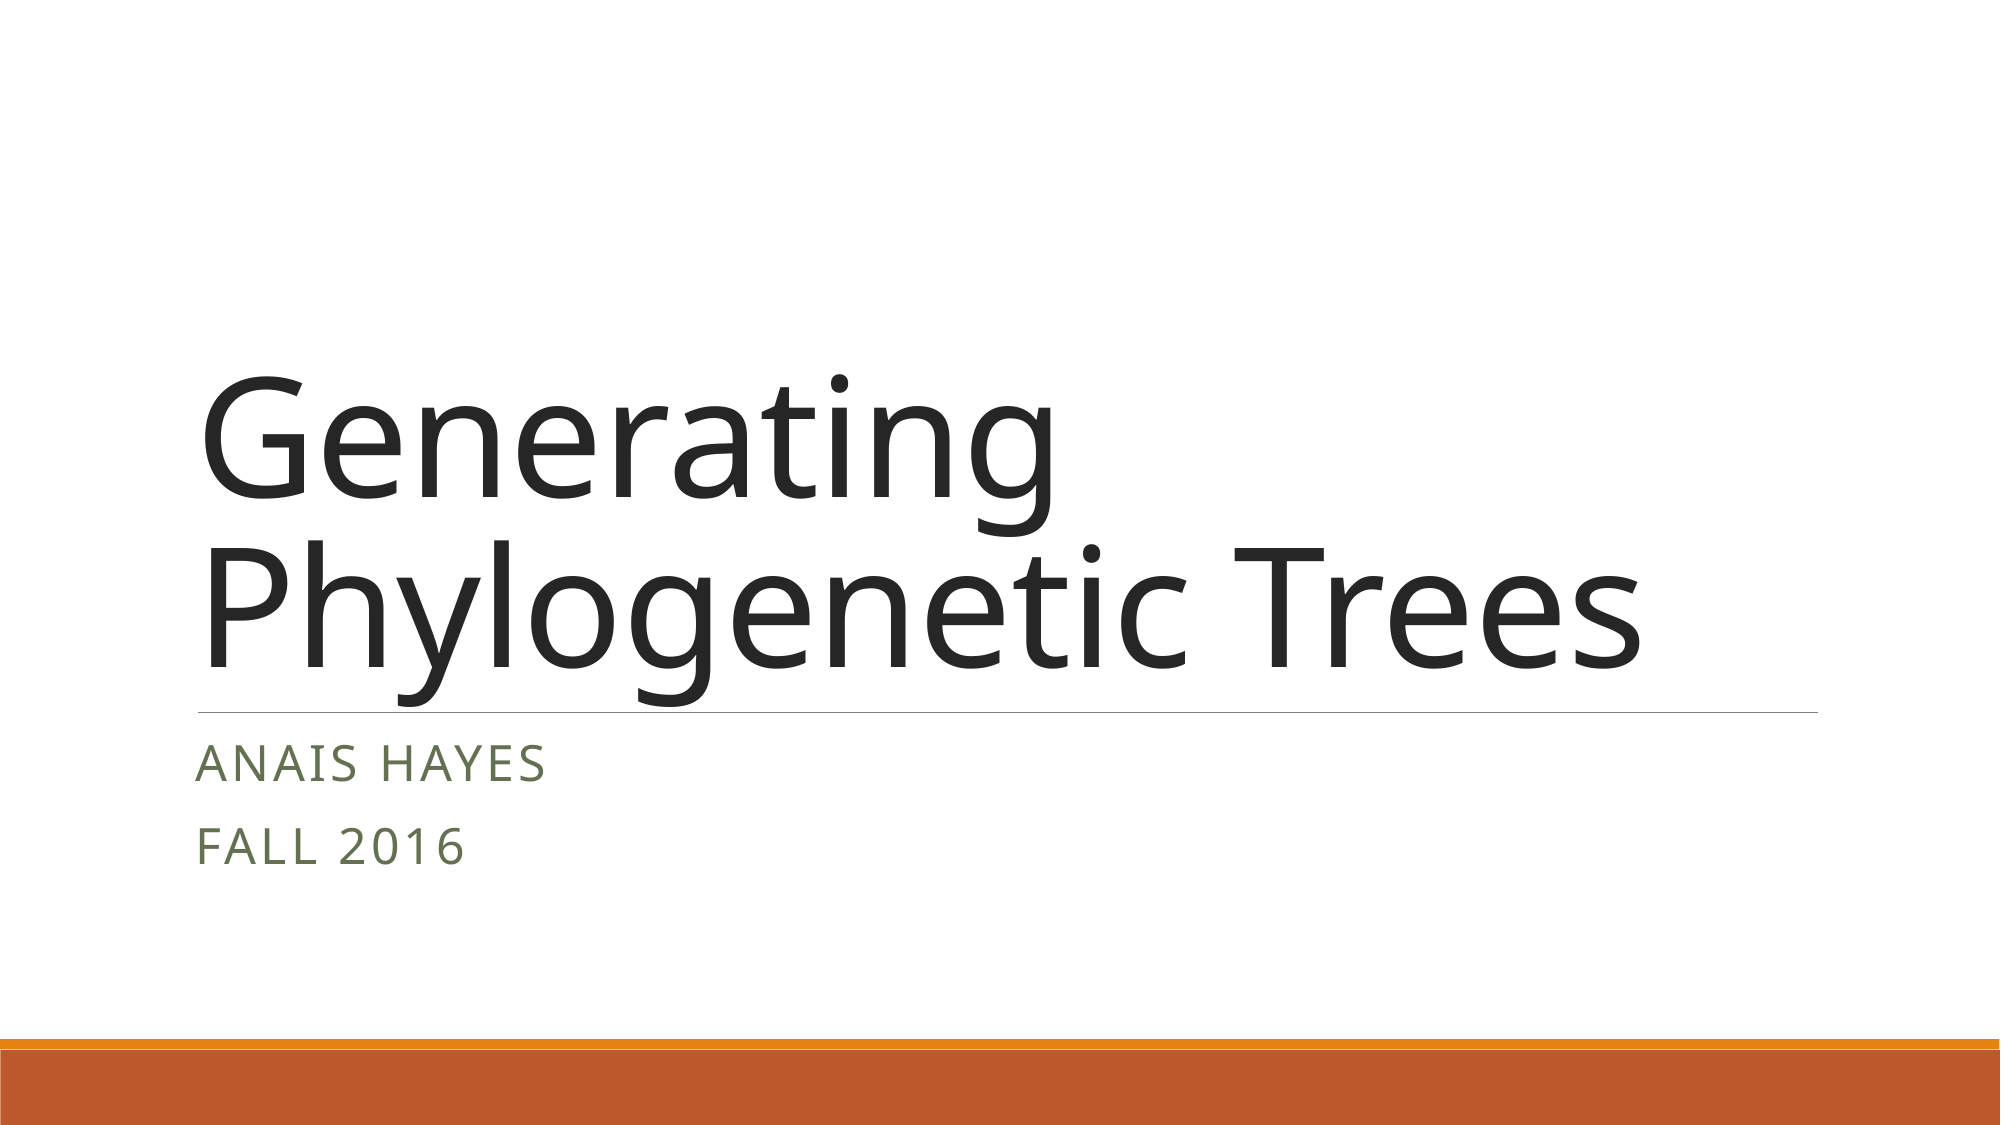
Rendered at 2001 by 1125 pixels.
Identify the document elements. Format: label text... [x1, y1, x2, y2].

subtitle Anais Hayes Fall 2016 [180, 730, 1831, 919]
title Generating Phylogenetic Trees [180, 124, 1830, 710]
